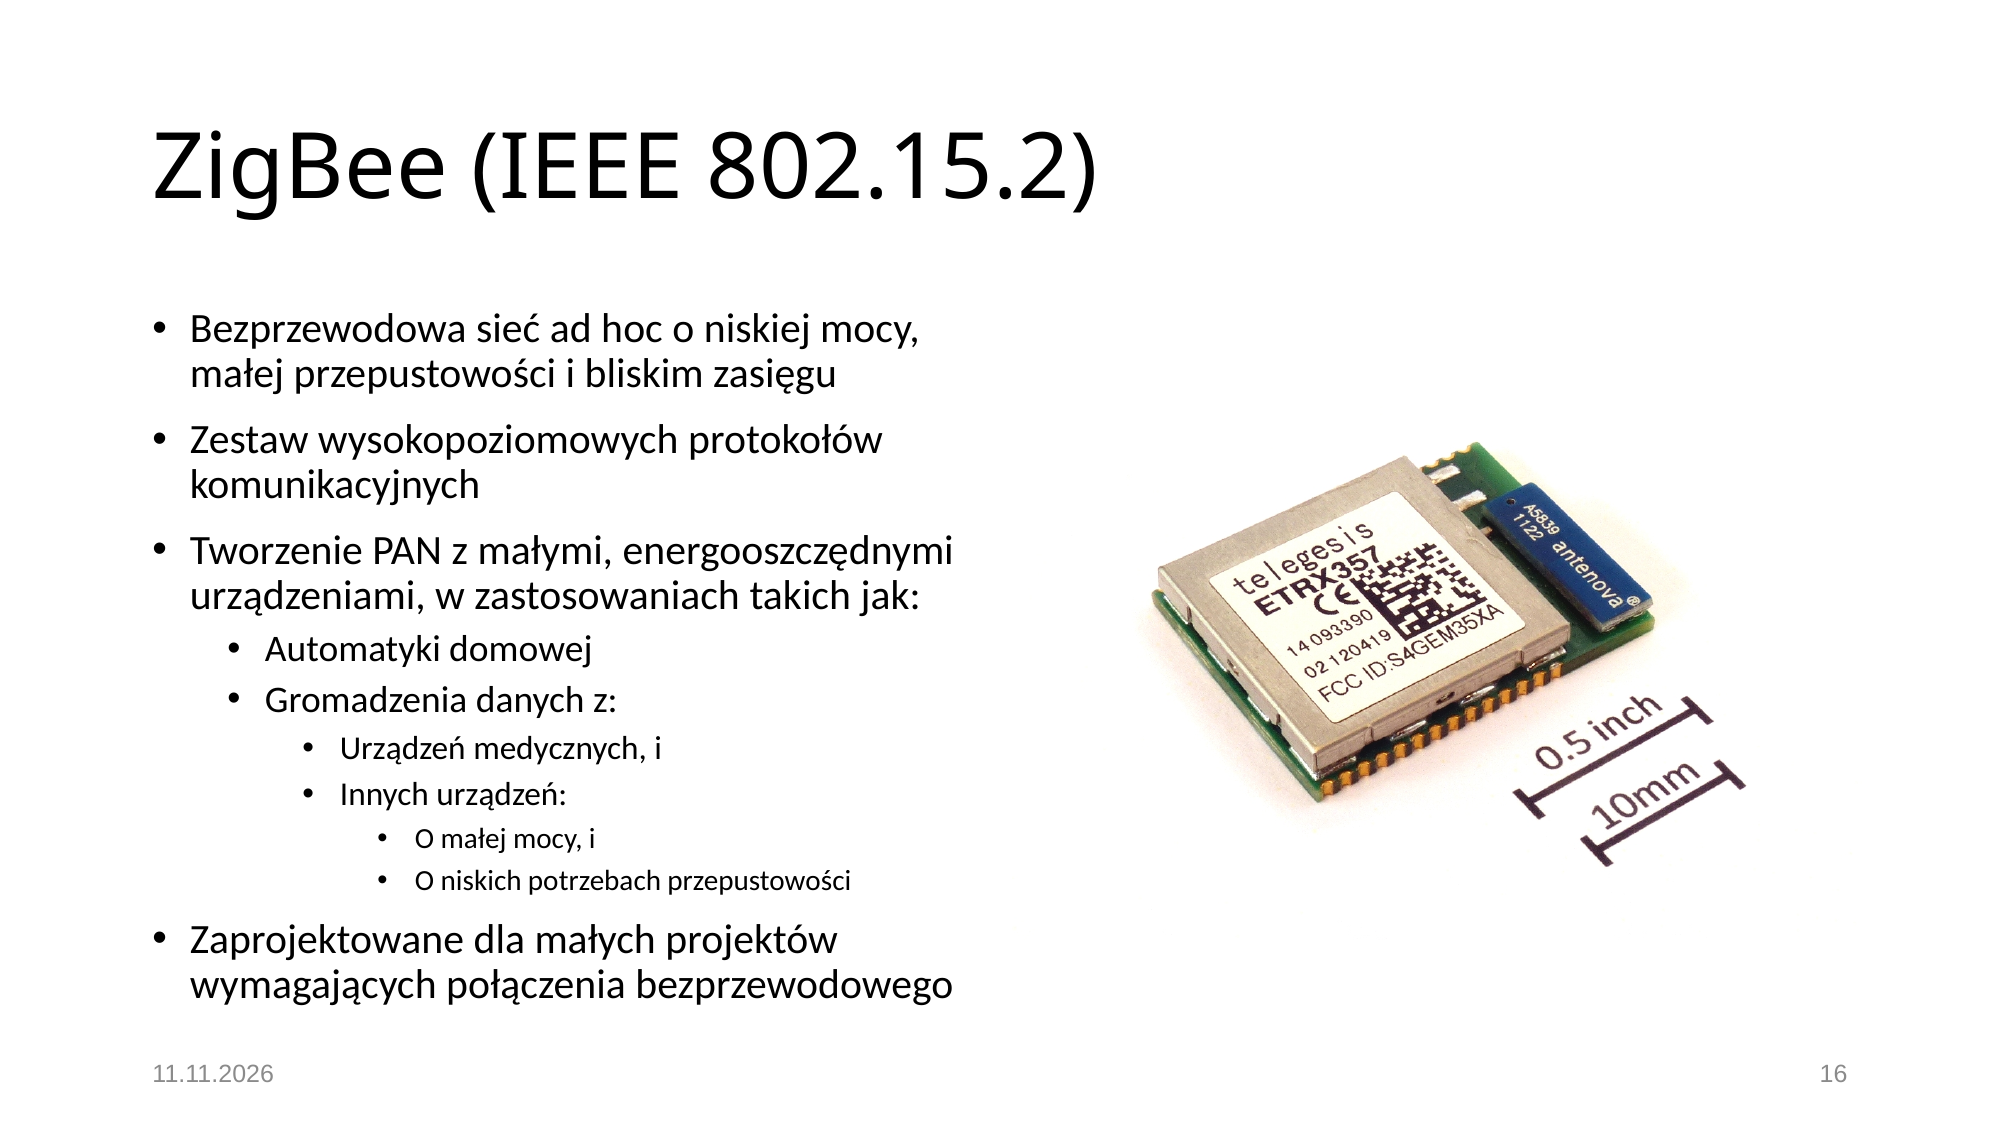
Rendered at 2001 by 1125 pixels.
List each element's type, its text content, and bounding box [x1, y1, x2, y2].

list Bezprzewodowa sieć ad hoc o niskiej mocy, małej przepustowości i bliskim zasięgu Zestaw wysokopoziomowych protokołów komunikacyjnych Tworzenie PAN z małymi, energooszczędnymi urządzeniami, w zastosowaniach takich jak: Automatyki domowej Gromadzenia danych z: Urządzeń medycznych, i Innych urządzeń: O małej mocy, i O niskich potrzebach przepustowości Zaprojektowane dla małych projektów wymagających połączenia bezprzewodowego [137, 299, 988, 1014]
slide_number 16 [1412, 1042, 1863, 1103]
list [1012, 372, 1863, 940]
title ZigBee (IEEE 802.15.2) [137, 59, 1863, 278]
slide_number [137, 1042, 588, 1103]
